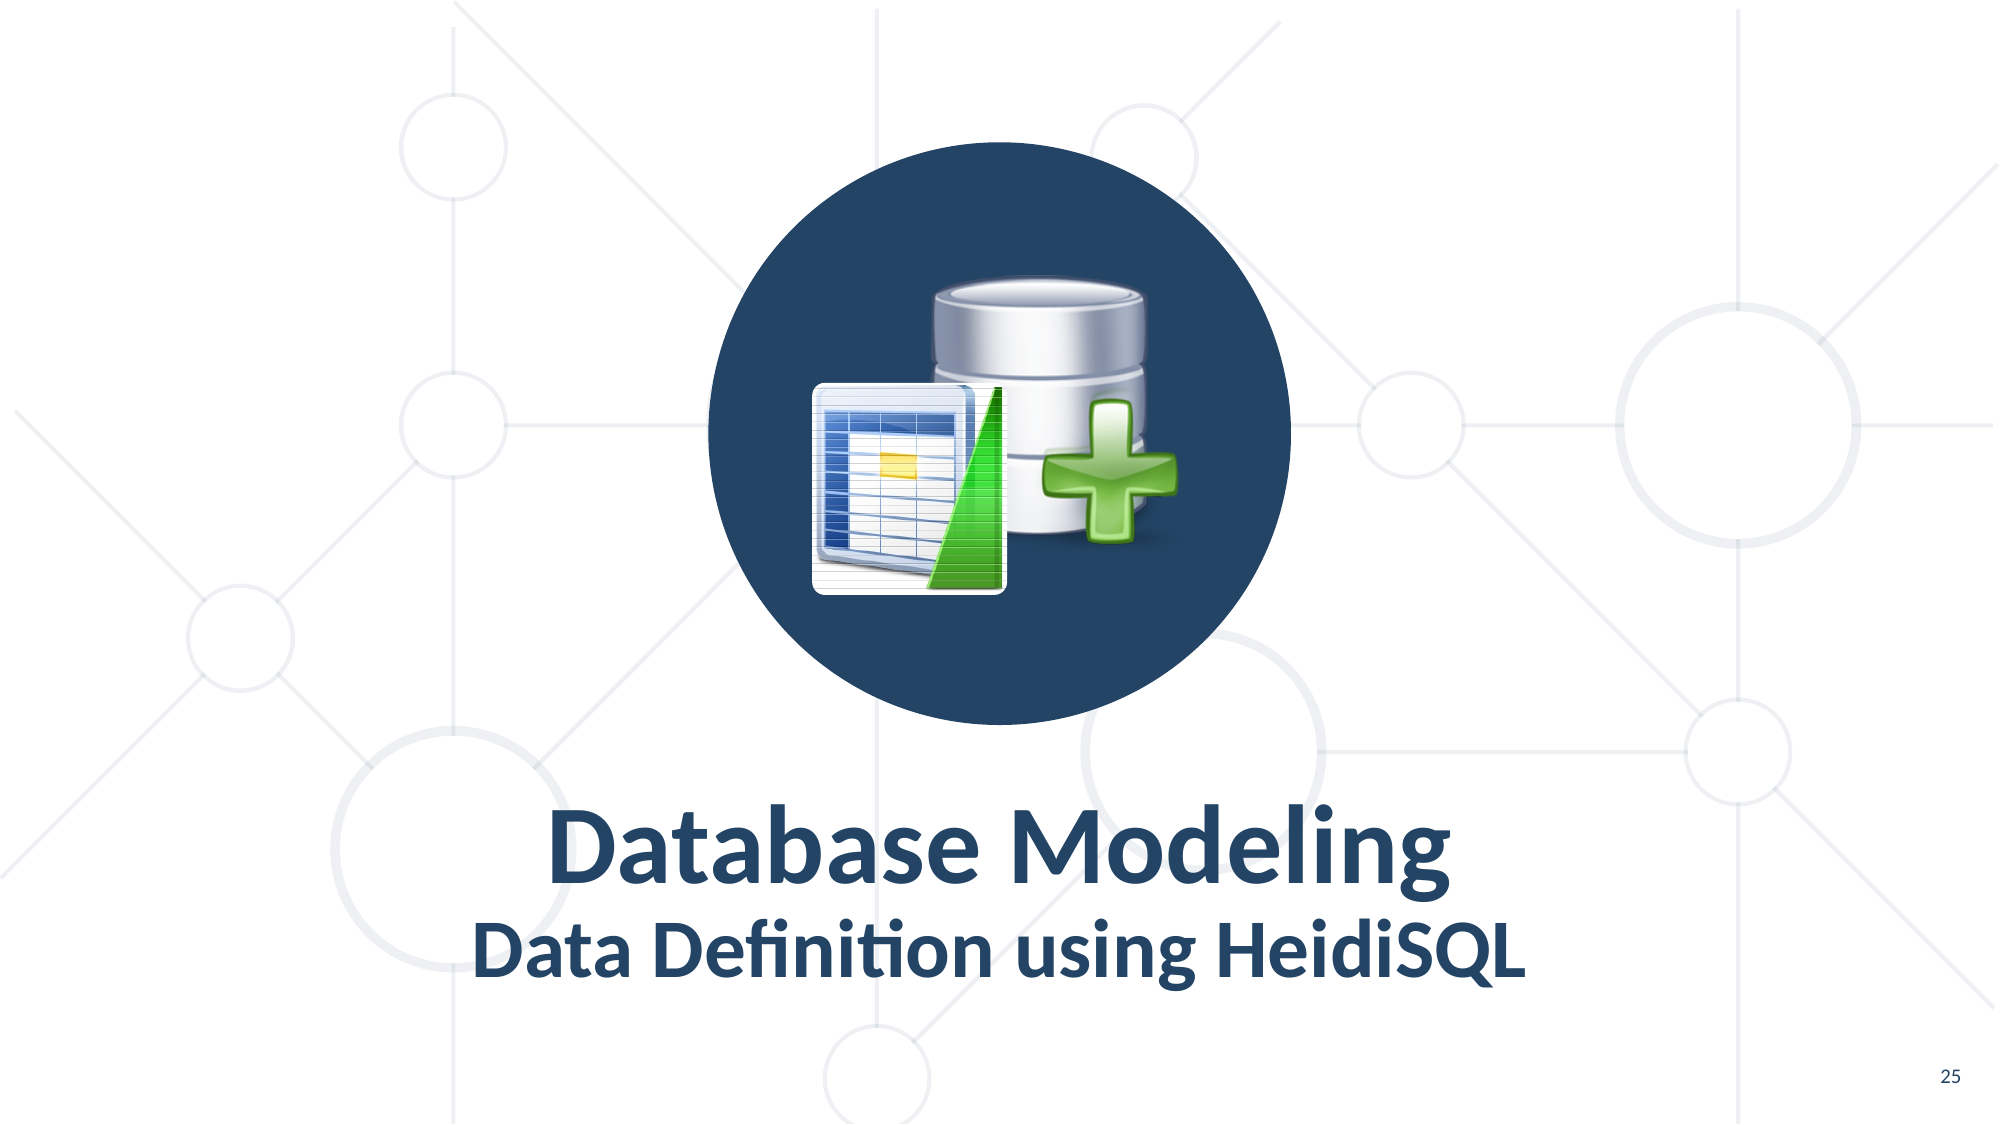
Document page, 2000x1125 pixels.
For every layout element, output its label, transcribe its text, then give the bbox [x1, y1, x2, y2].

text_box 25 [1896, 1049, 1968, 1100]
list Data Definition using HeidiSQL [100, 900, 1899, 983]
list Database Modeling [100, 771, 1899, 898]
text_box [811, 249, 1188, 596]
